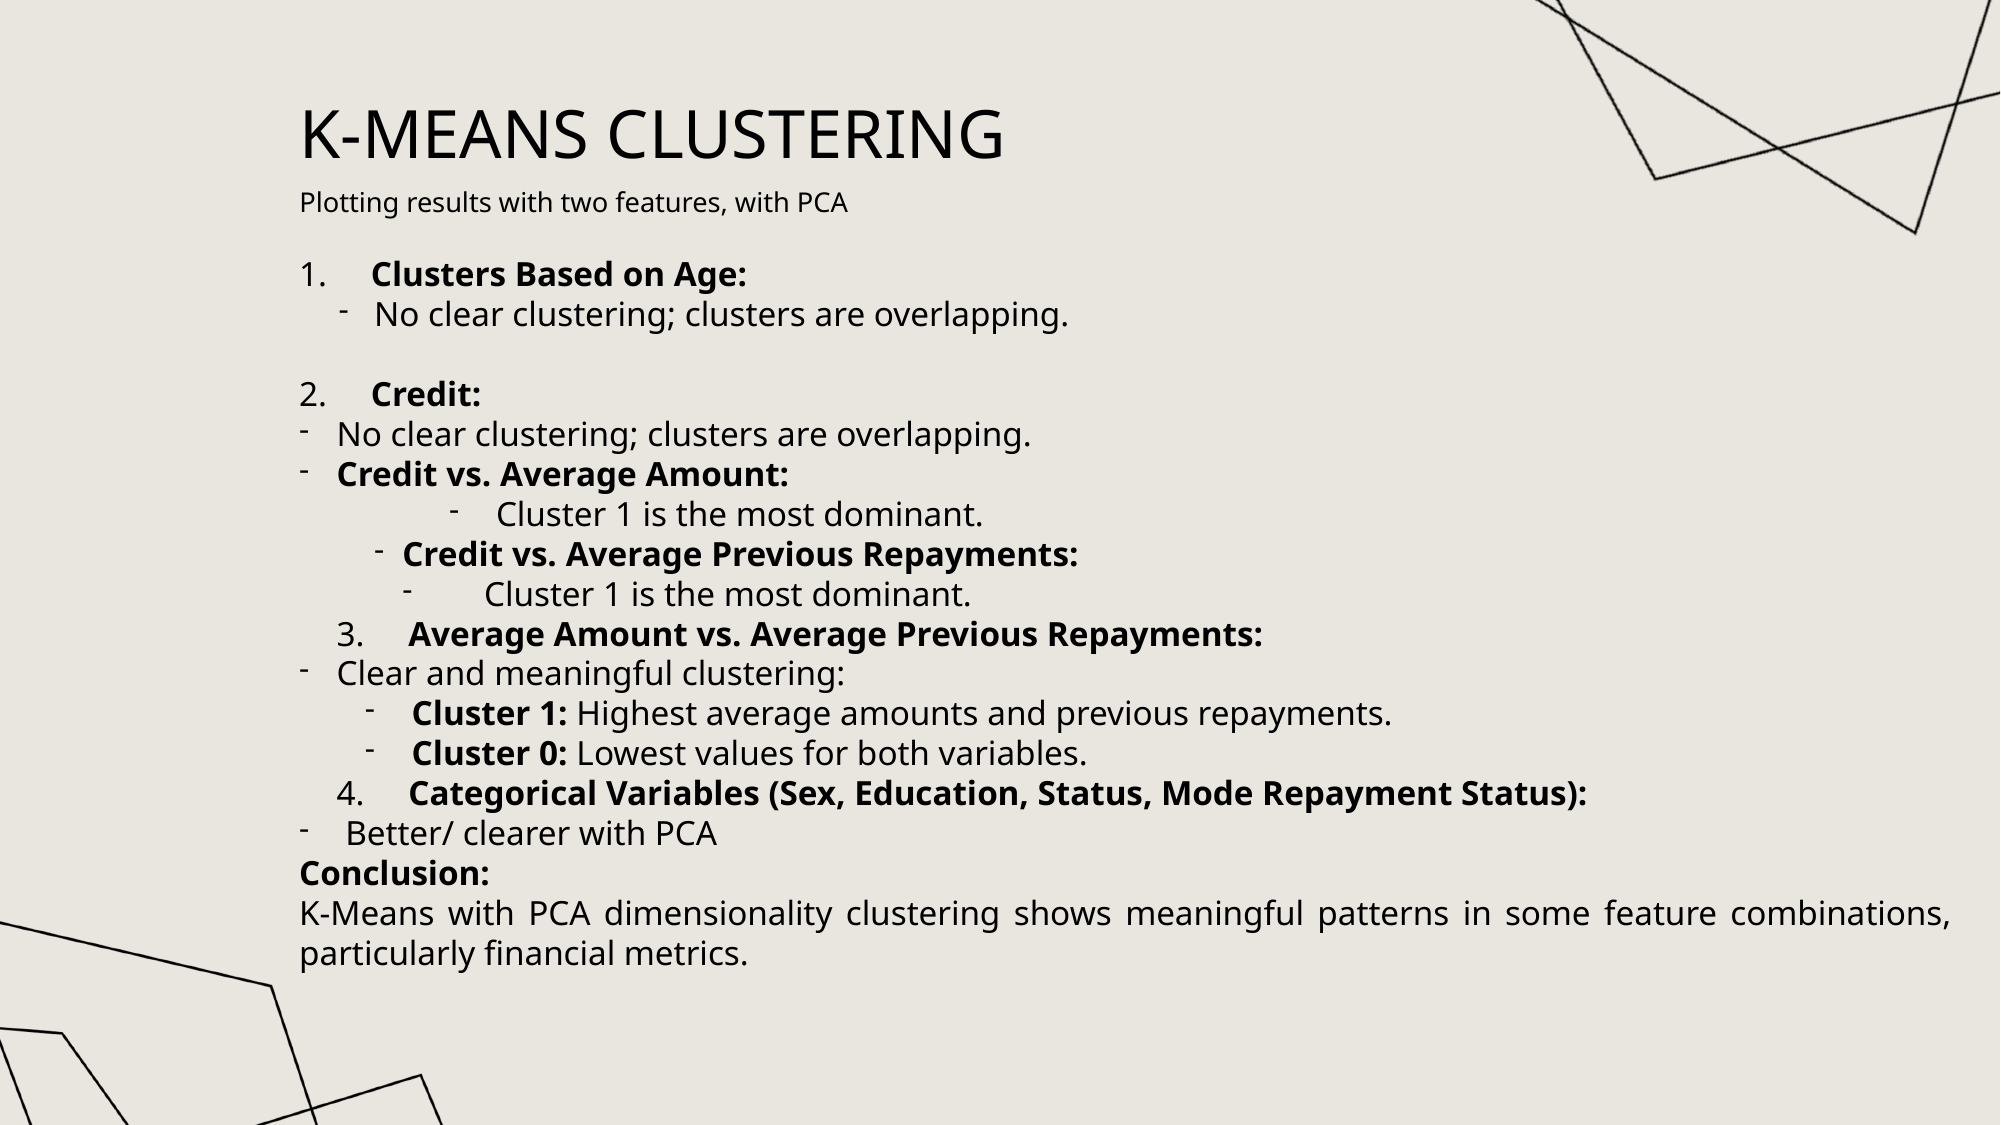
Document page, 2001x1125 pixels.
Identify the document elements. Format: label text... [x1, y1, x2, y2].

text_box Plotting results with two features, with PCA [284, 181, 1019, 227]
text_box 1. Clusters Based on Age: No clear clustering; clusters are overlapping. 2. Credit: No clear clustering; clusters are overlapping. Credit vs. Average Amount: Cluster 1 is the most dominant. Credit vs. Average Previous Repayments: Cluster 1 is the most dominant. 3. Average Amount vs. Average Previous Repayments: Clear and meaningful clustering: Cluster 1: Highest average amounts and previous repayments. Cluster 0: Lowest values for both variables. 4. Categorical Variables (Sex, Education, Status, Mode Repayment Status): Better/ clearer with PCA Conclusion: K-Means with PCA dimensionality clustering shows meaningful patterns in some feature combinations, particularly financial metrics. [284, 245, 1970, 980]
picture [0, 900, 541, 1125]
title K-Means clustering [284, 3, 1985, 271]
picture [1509, 0, 2001, 249]
